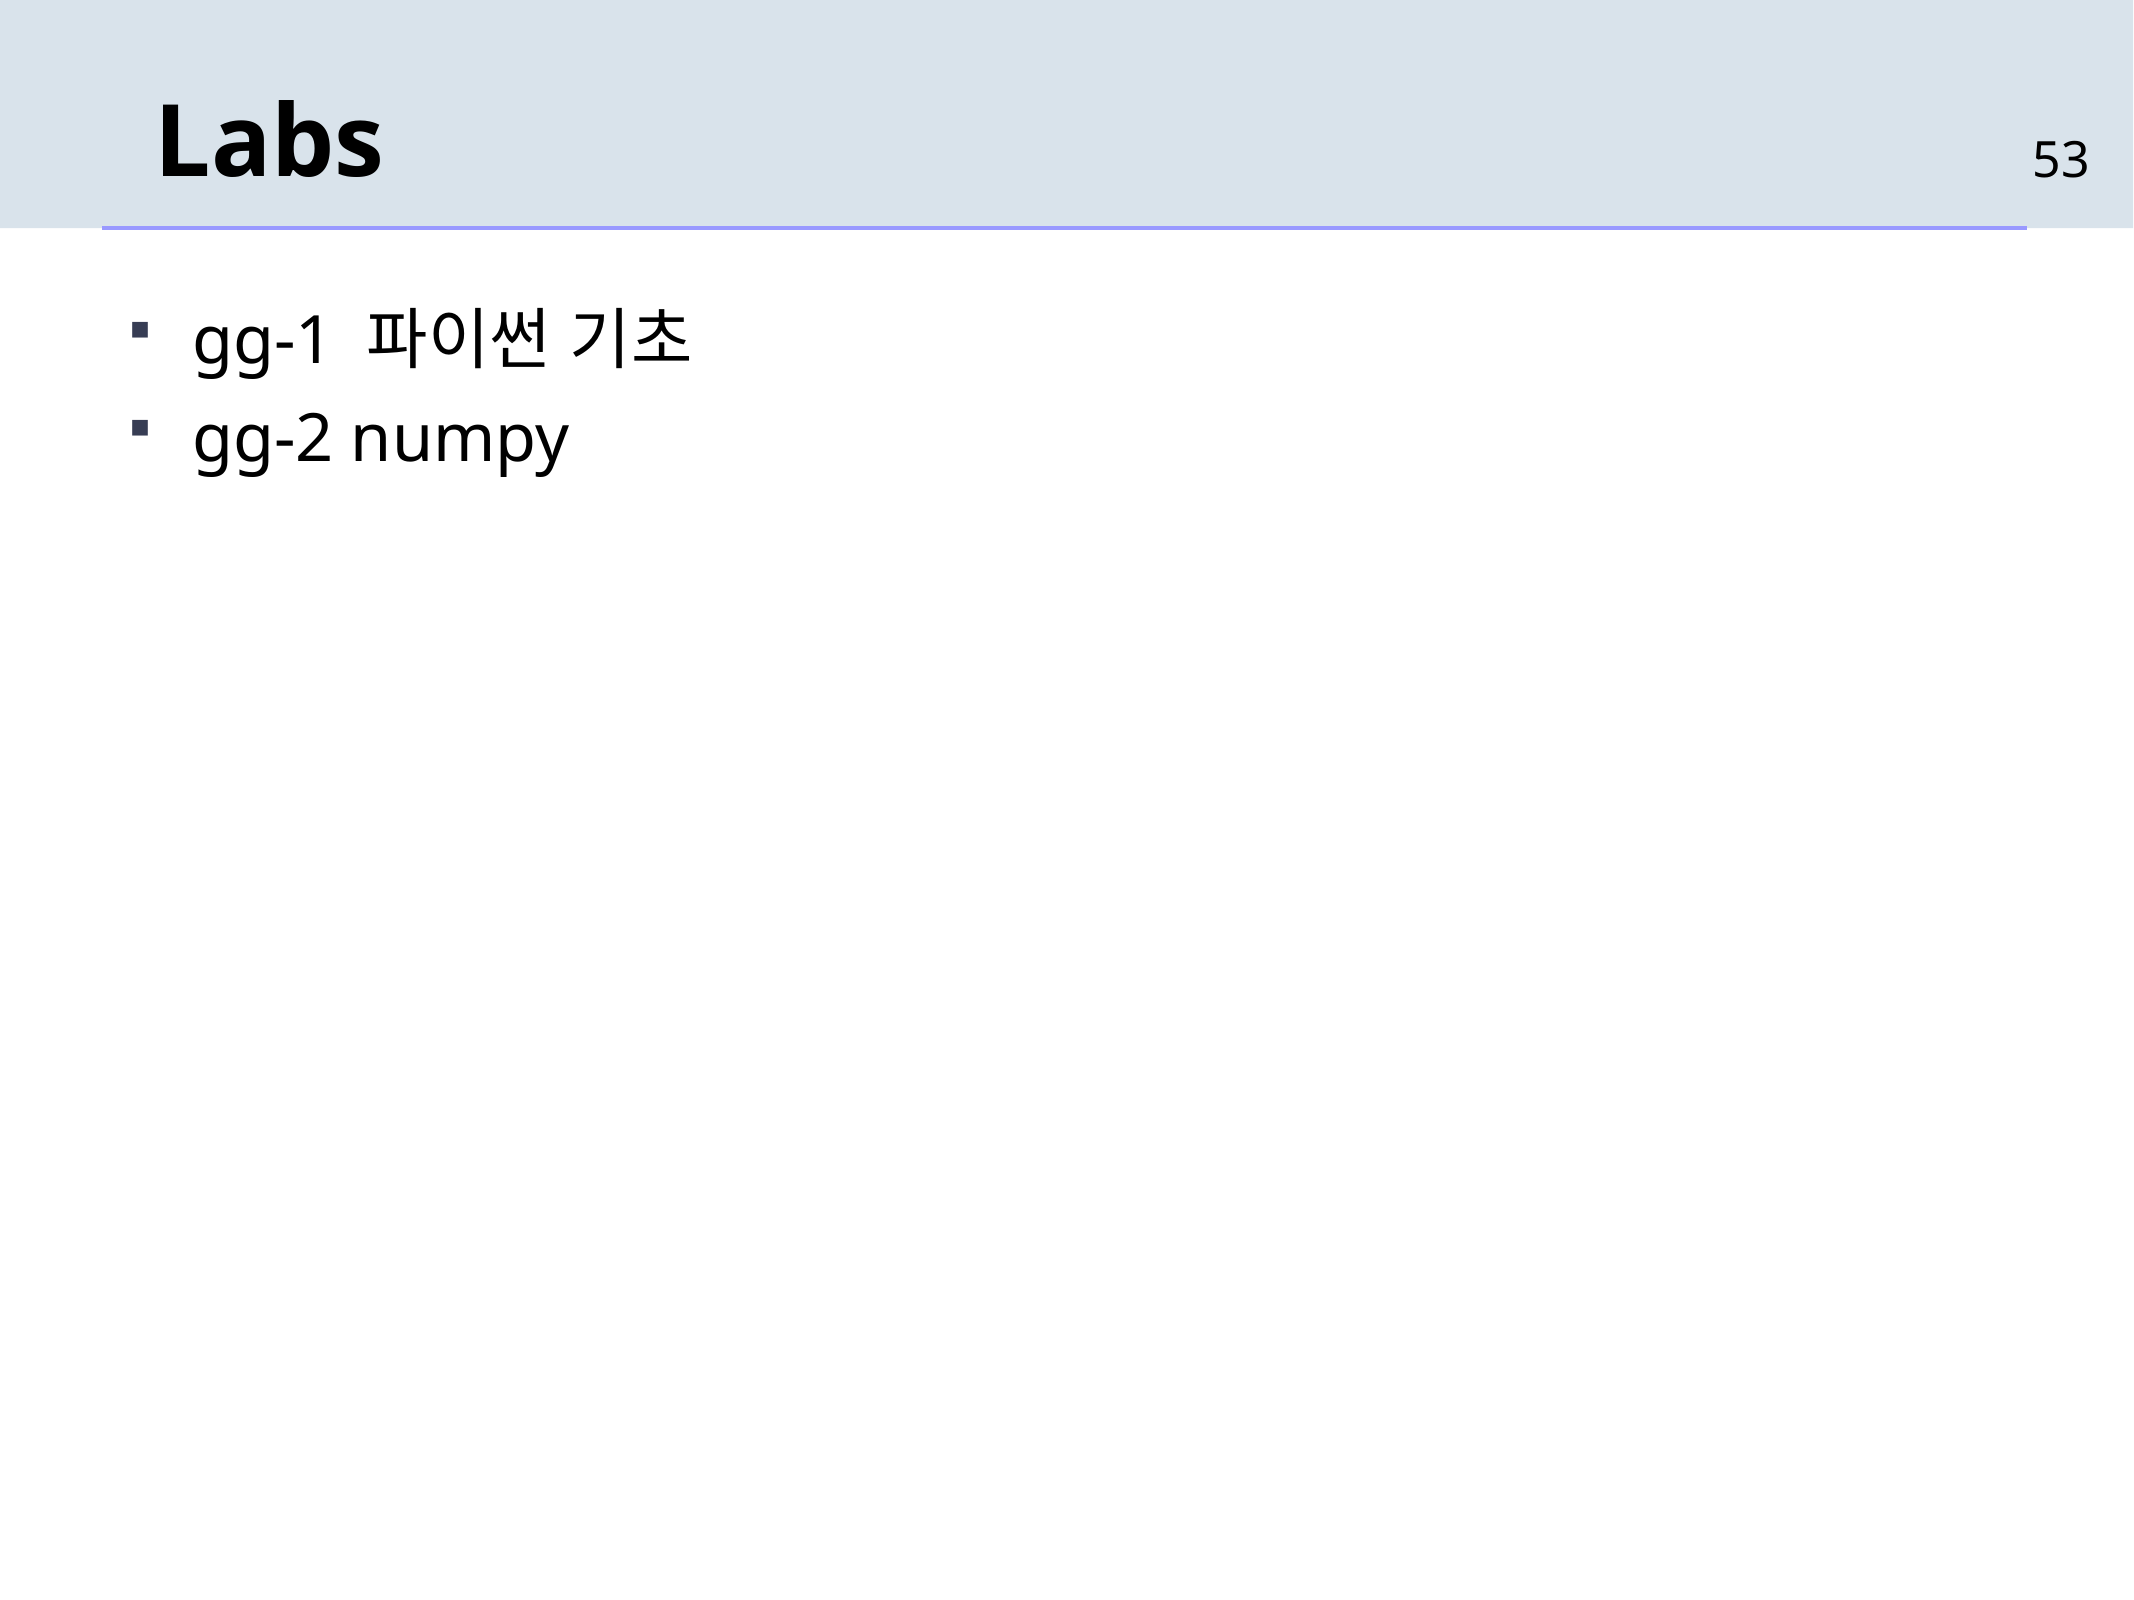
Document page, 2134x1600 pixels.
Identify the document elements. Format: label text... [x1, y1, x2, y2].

list gg-1 파이썬 기초 gg-2 numpy [106, 285, 2027, 1438]
slide_number 53 [2011, 116, 2134, 203]
title Labs [133, 55, 2024, 208]
